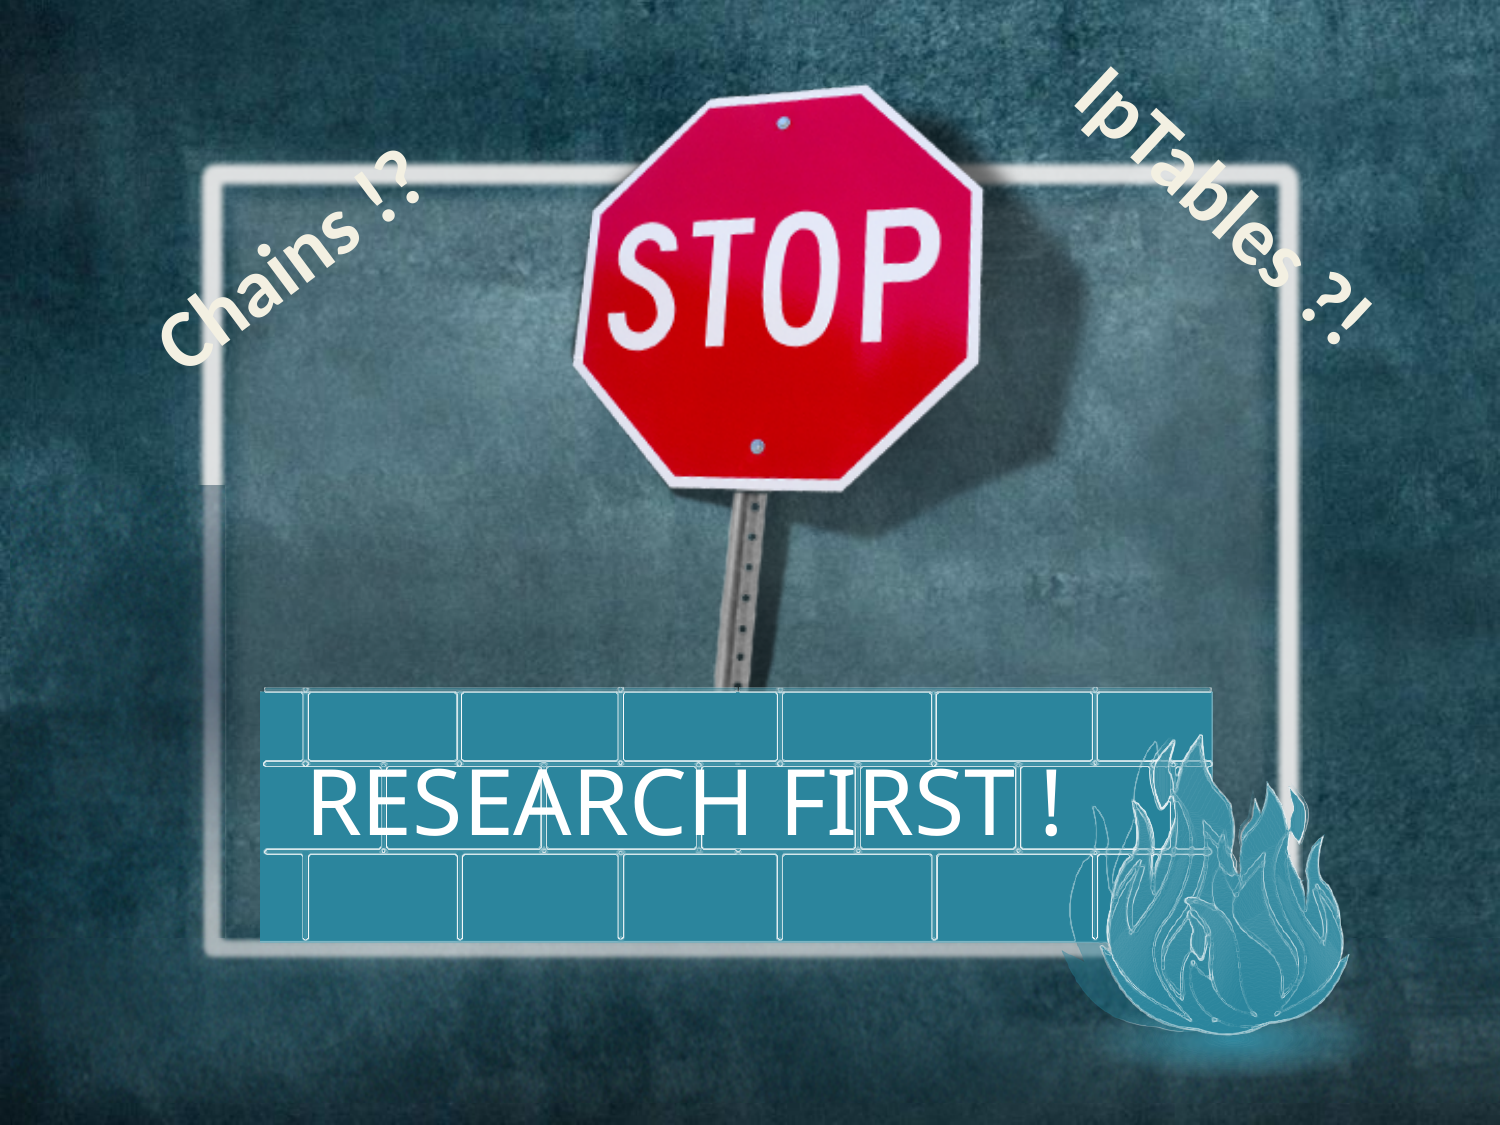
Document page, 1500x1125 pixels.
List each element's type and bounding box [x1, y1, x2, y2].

picture [0, 0, 1500, 1125]
text_box [138, 126, 863, 936]
text_box [378, 240, 1500, 936]
